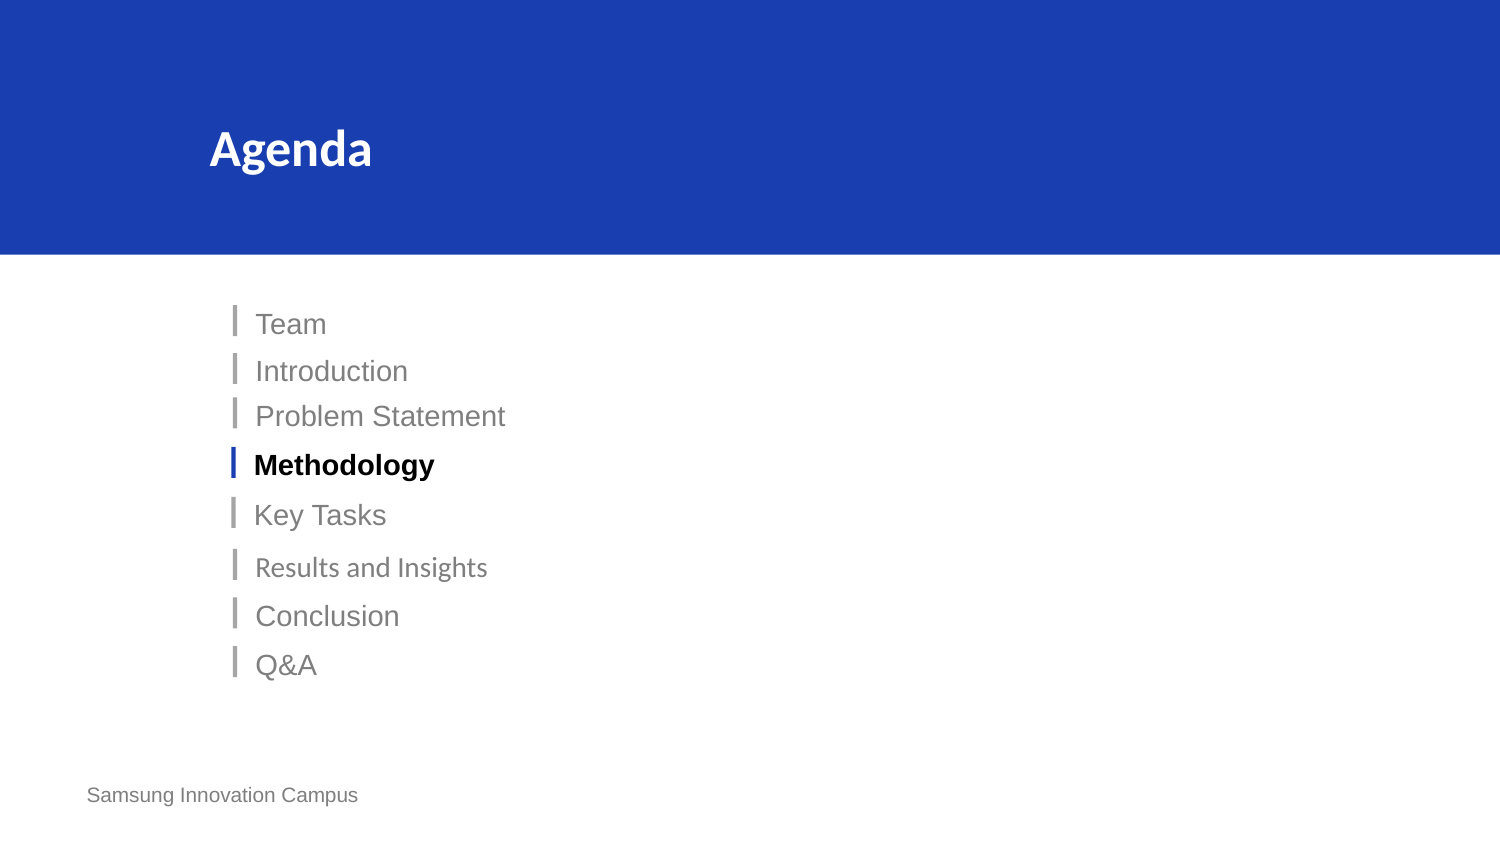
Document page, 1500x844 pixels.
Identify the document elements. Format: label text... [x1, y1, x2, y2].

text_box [232, 397, 935, 432]
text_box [232, 548, 935, 584]
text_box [230, 446, 933, 482]
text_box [230, 496, 933, 532]
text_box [232, 304, 935, 340]
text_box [232, 645, 935, 681]
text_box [232, 597, 935, 632]
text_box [232, 352, 935, 388]
text_box Agenda [209, 114, 820, 178]
